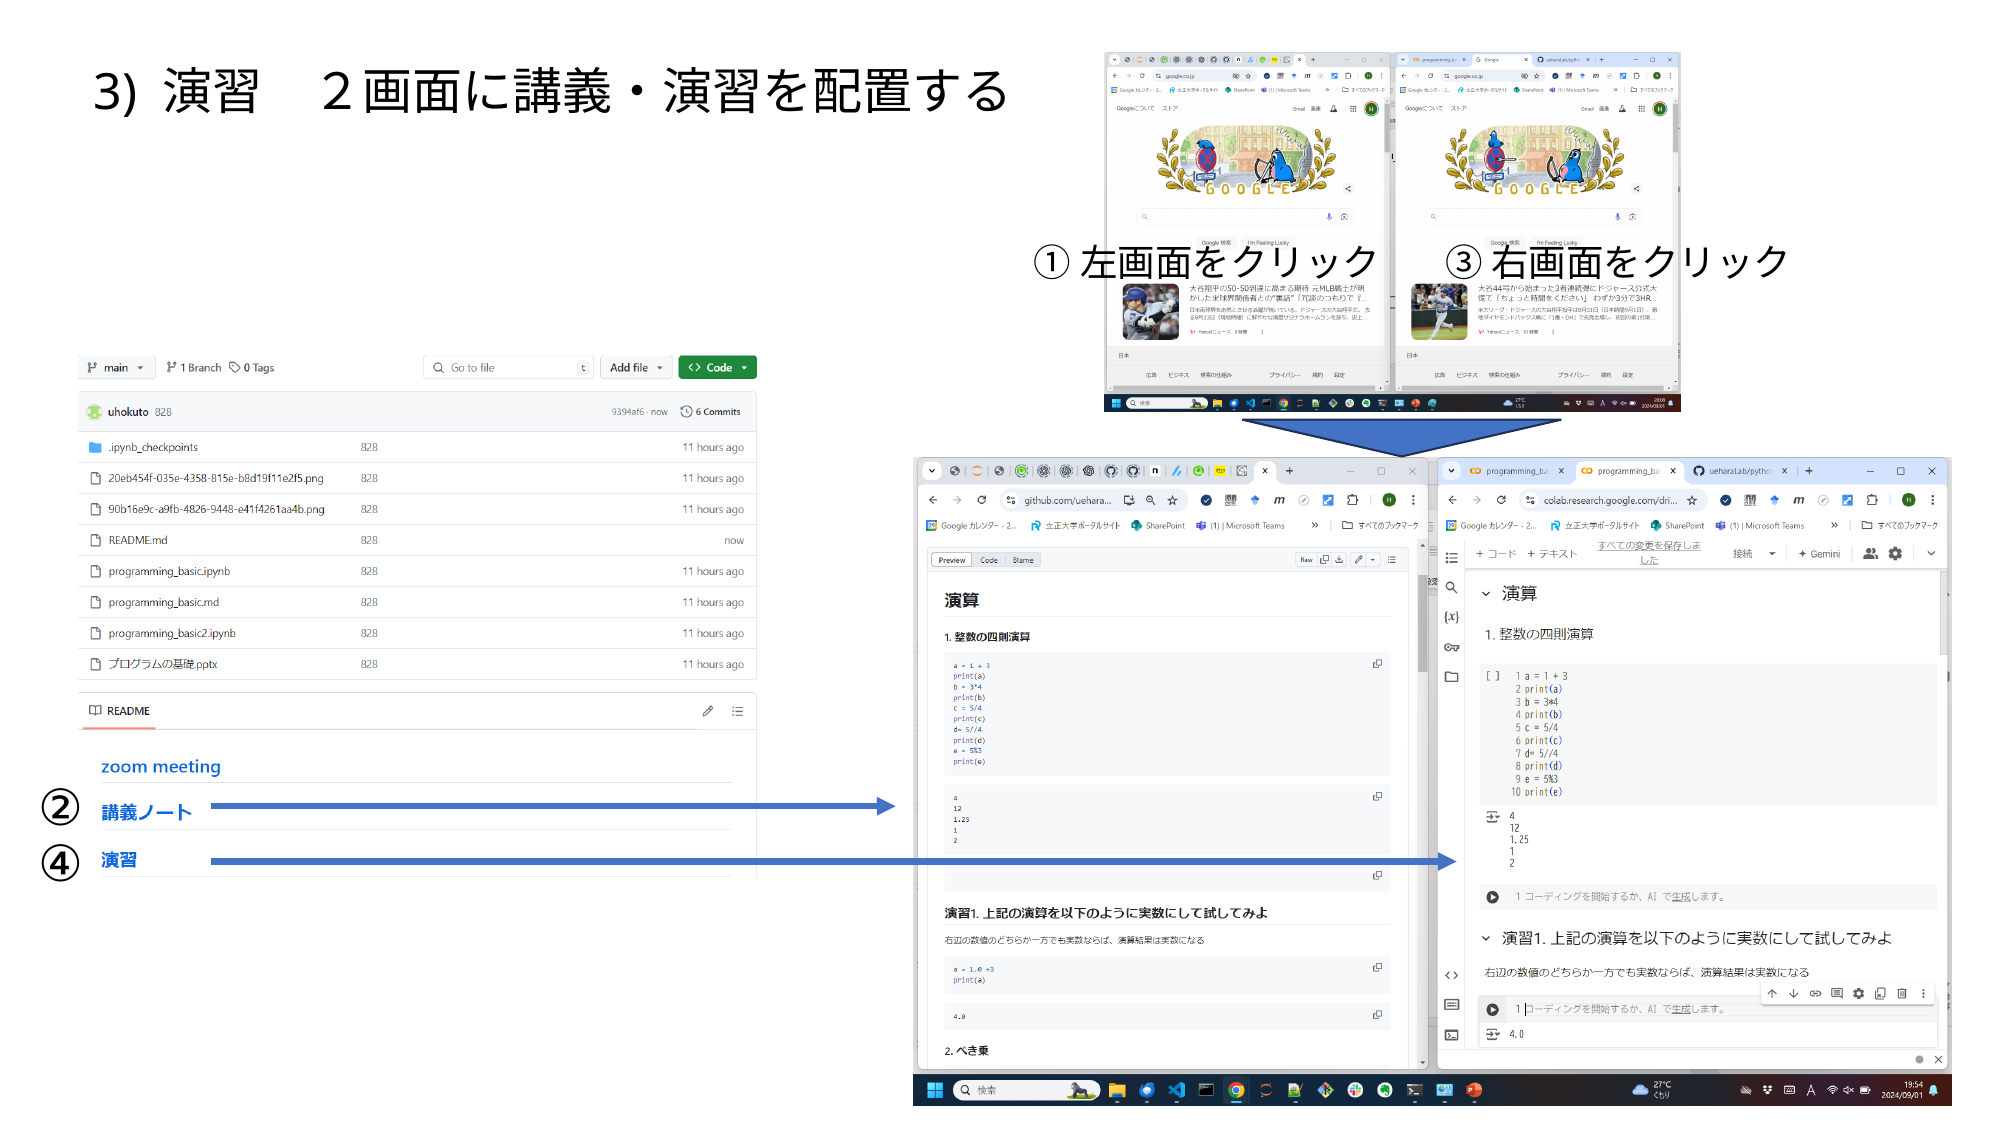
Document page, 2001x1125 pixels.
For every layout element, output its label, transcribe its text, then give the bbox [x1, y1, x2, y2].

text_box [1241, 418, 1562, 457]
text_box ③右画面をクリック [1681, 231, 1807, 292]
text_box ①左画面をクリック [1018, 231, 1104, 292]
text_box ④ [23, 823, 98, 899]
picture [913, 457, 1952, 1106]
text_box 3) 演習 ２画面に講義・演習を配置する [78, 52, 1028, 127]
picture [1104, 52, 1681, 412]
text_box ② [23, 768, 78, 823]
picture [78, 351, 765, 878]
